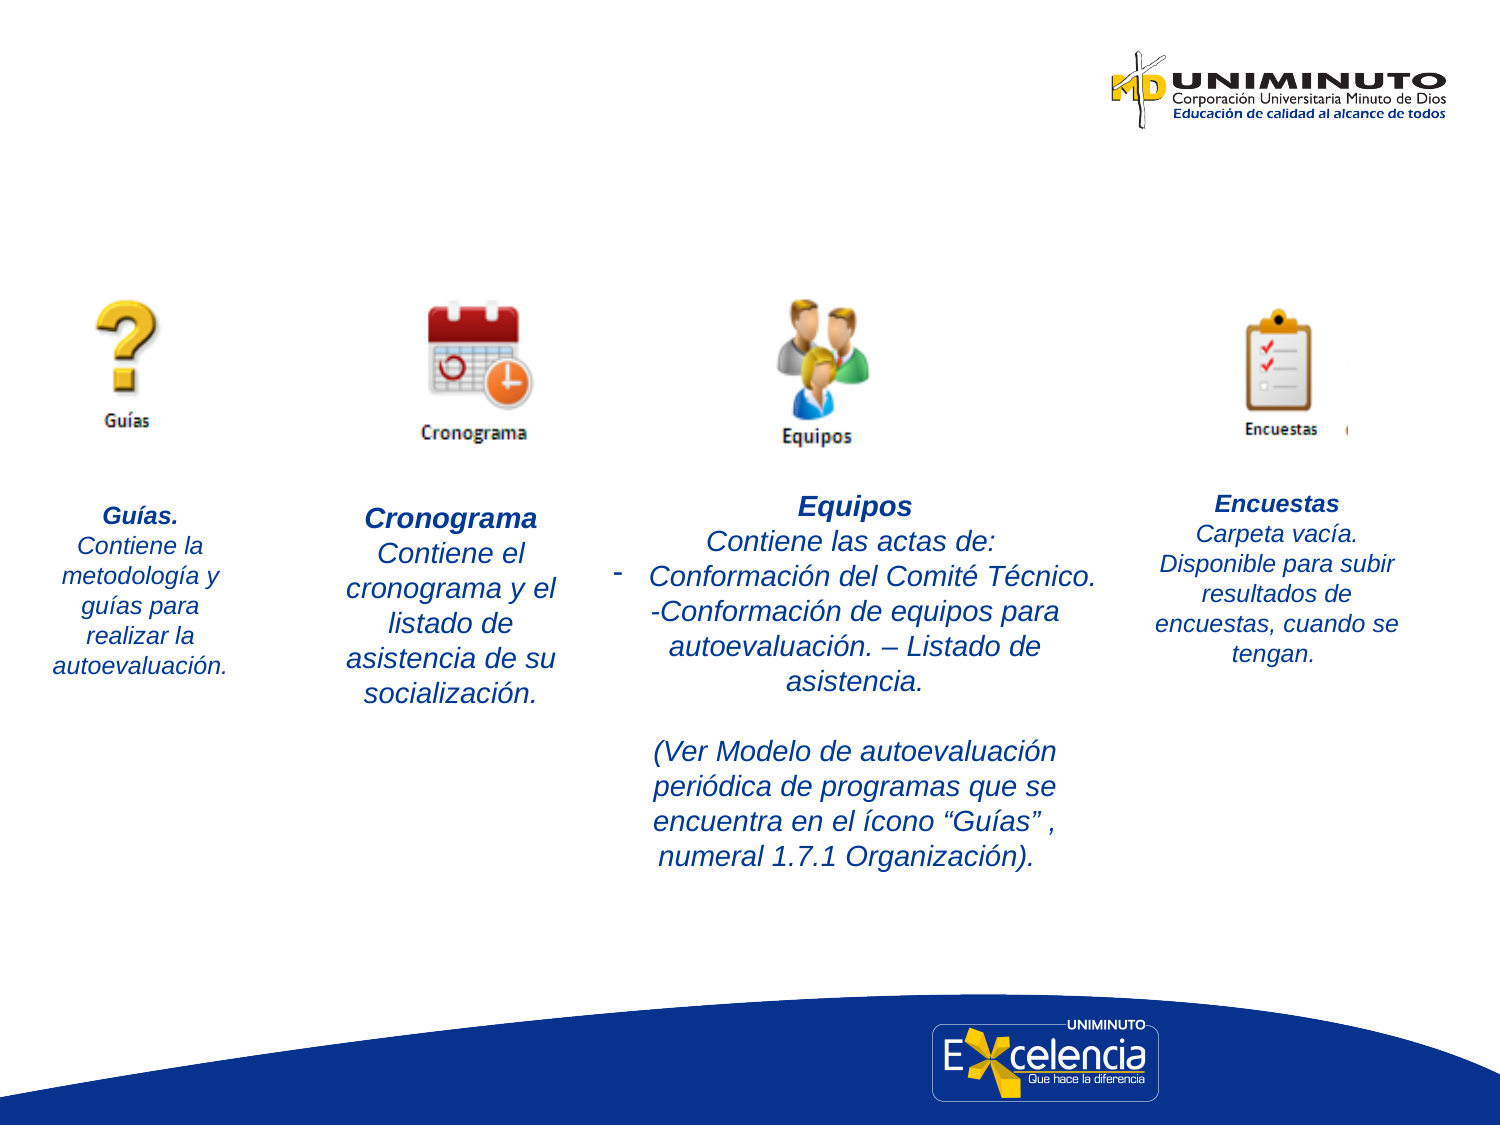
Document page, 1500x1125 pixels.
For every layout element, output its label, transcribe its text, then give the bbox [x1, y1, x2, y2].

text_box Cronograma Contiene el cronograma y el listado de asistencia de su socialización. [304, 492, 597, 787]
picture [0, 0, 1500, 1125]
text_box Encuestas Carpeta vacía. Disponible para subir resultados de encuestas, cuando se tengan. [1125, 480, 1430, 735]
text_box Guías. Contiene la metodología y guías para realizar la autoevaluación. [23, 492, 258, 747]
text_box Equipos Contiene las actas de: Conformación del Comité Técnico. -Conformación de equipos para autoevaluación. – Listado de asistencia. (Ver Modelo de autoevaluación periódica de programas que se encuentra en el ícono “Guías” , numeral 1.7.1 Organización). [597, 480, 1114, 950]
